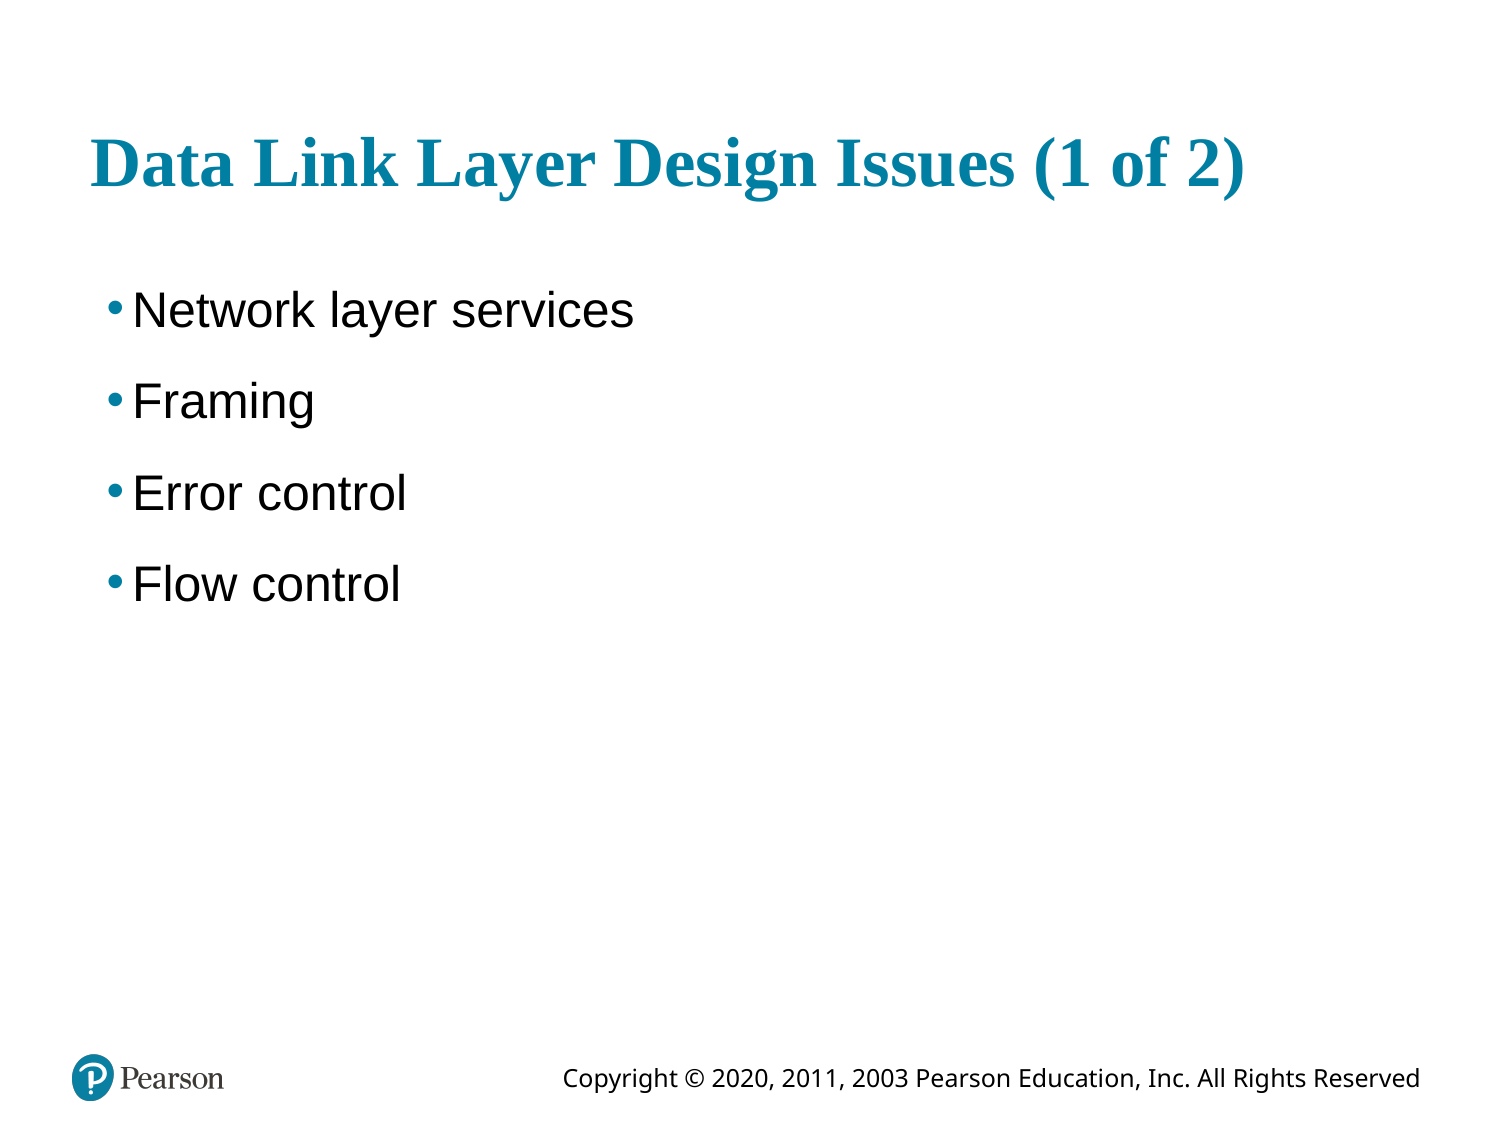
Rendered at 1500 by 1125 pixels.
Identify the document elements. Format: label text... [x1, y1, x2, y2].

picture [80, 1063, 106, 1088]
picture [98, 1054, 224, 1101]
picture [72, 1054, 88, 1070]
title Data Link Layer Design Issues (1 of 2) [75, 35, 1425, 216]
picture [72, 1087, 83, 1101]
list Network layer services Framing Error control Flow control [75, 262, 1425, 1005]
